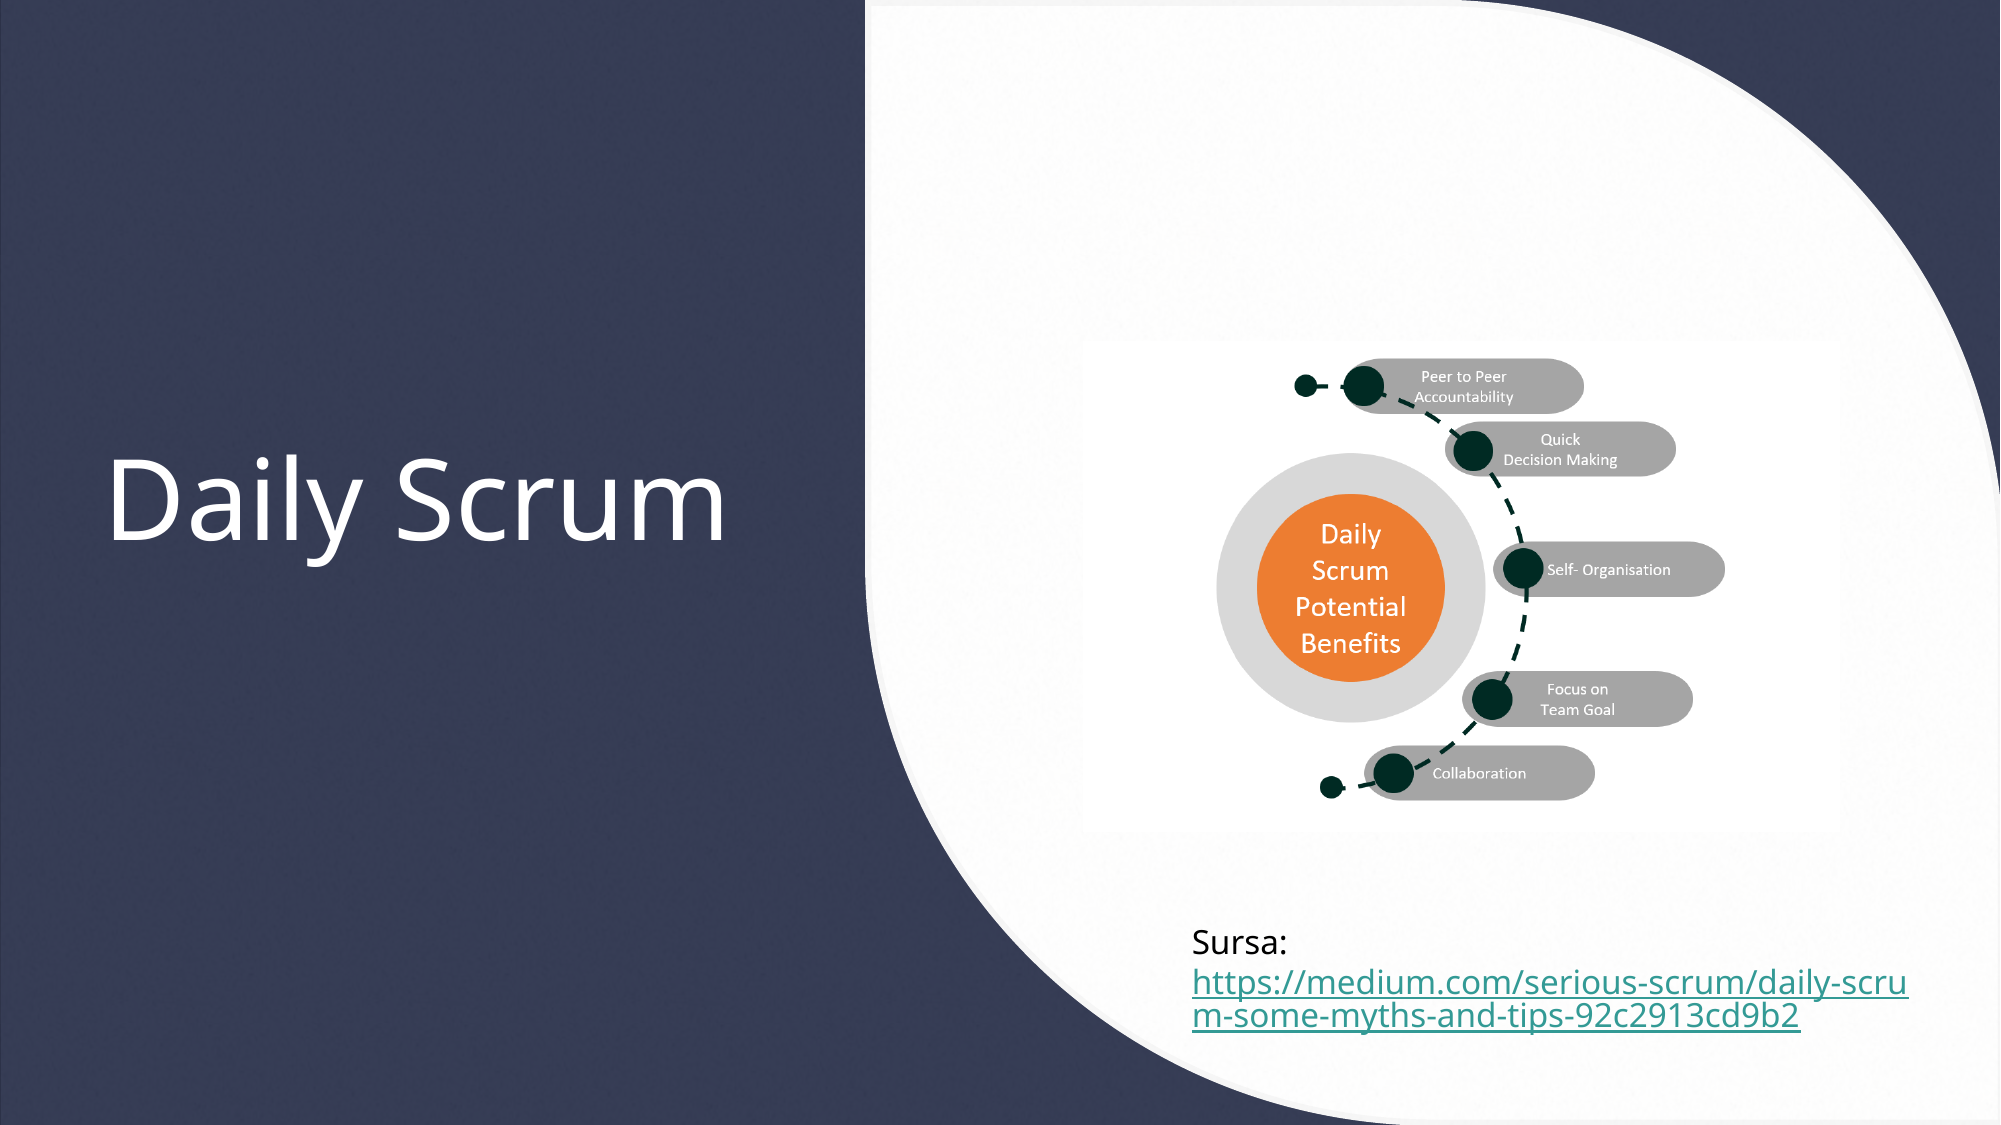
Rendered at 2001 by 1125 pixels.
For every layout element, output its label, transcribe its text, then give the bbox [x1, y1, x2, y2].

picture [1083, 341, 1840, 832]
text_box Sursa: https://medium.com/serious-scrum/daily-scrum-some-myths-and-tips-92c2913cd9b2 [1177, 913, 1369, 1054]
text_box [1369, 0, 2000, 1125]
text_box [0, 0, 1369, 1125]
title Daily Scrum [89, 205, 838, 708]
